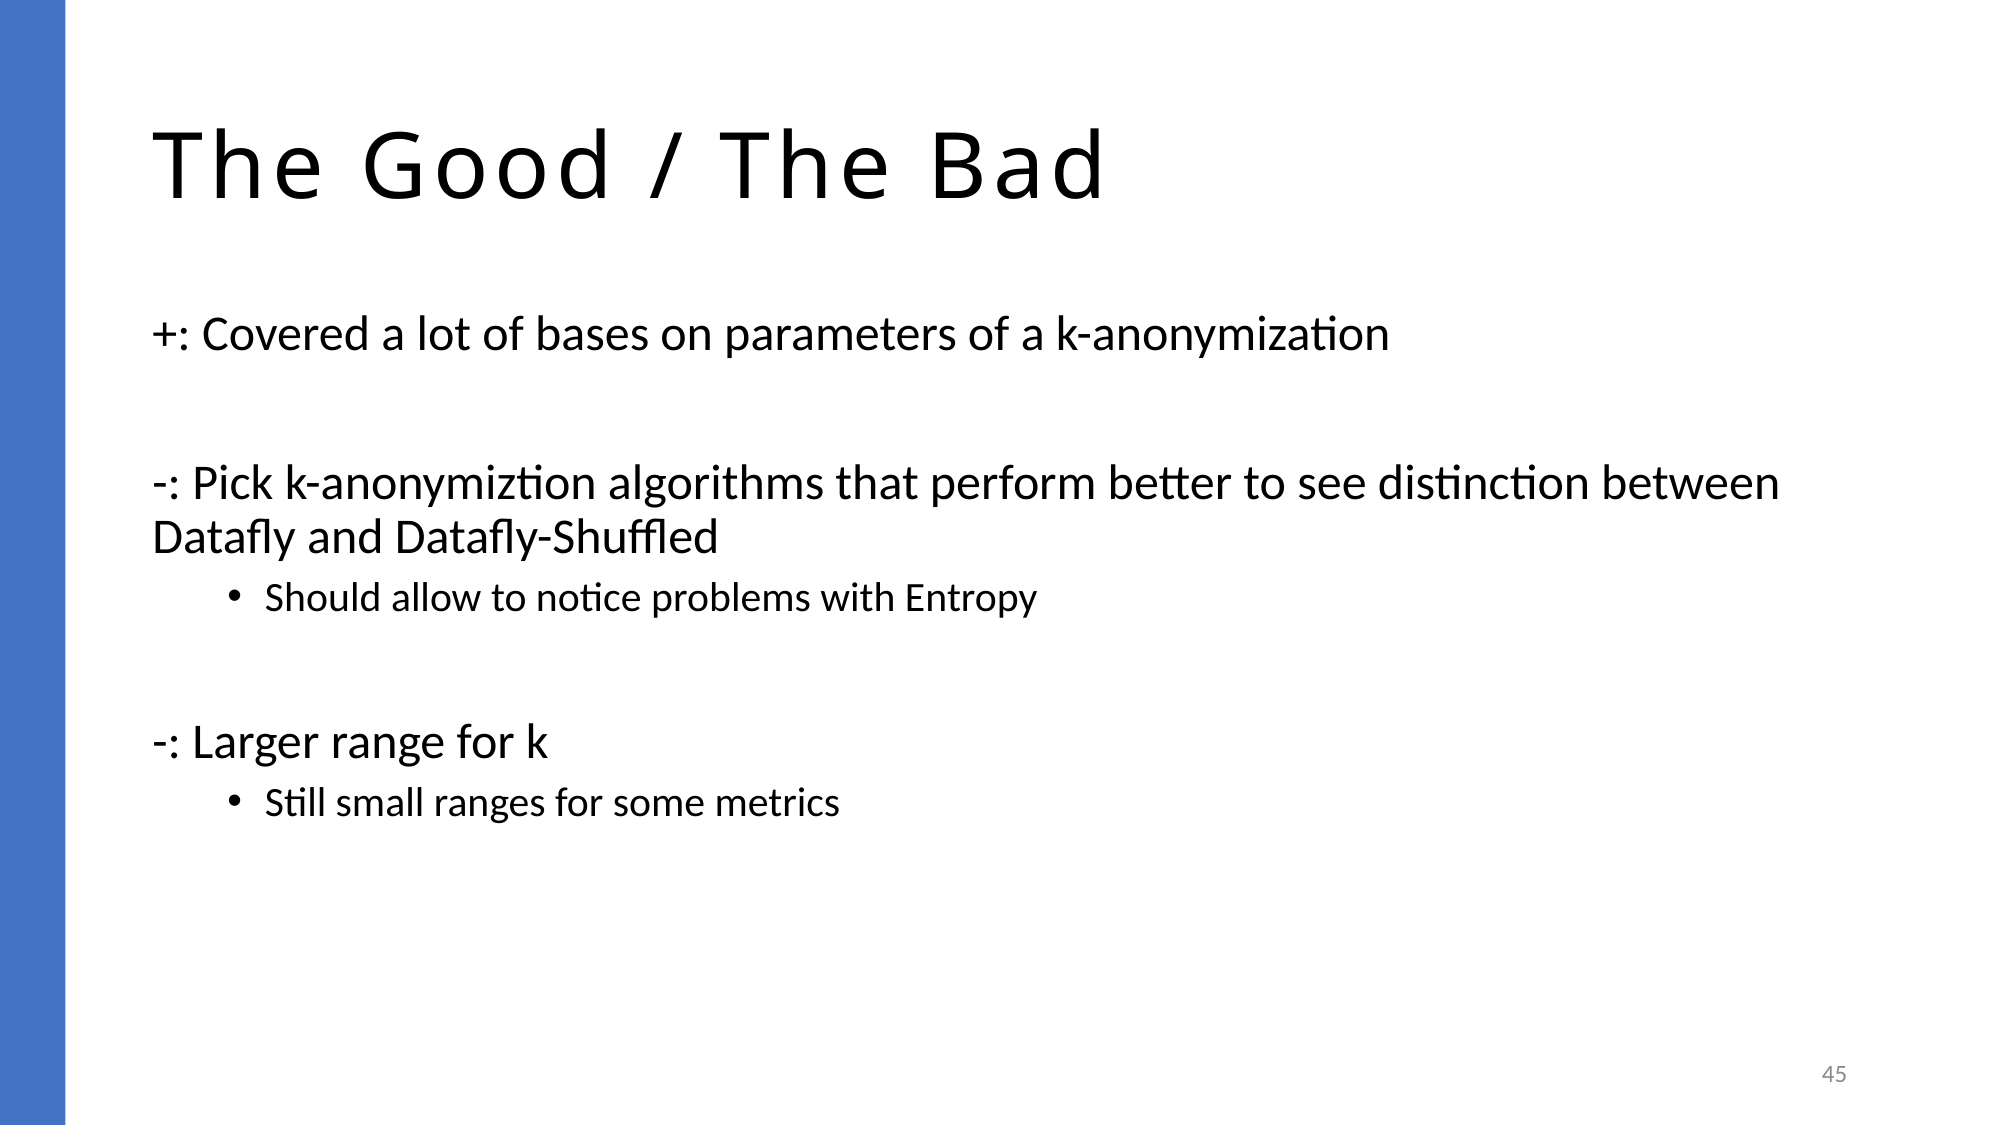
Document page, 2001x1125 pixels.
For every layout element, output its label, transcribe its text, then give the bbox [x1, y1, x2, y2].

slide_number 45 [1412, 1042, 1863, 1103]
list +: Covered a lot of bases on parameters of a k-anonymization -: Pick k-anonymiztion algorithms that perform better to see distinction between Datafly and Datafly-Shuffled Should allow to notice problems with Entropy -: Larger range for k Still small ranges for some metrics [137, 299, 1863, 1014]
title The Good / The Bad [137, 59, 1863, 278]
